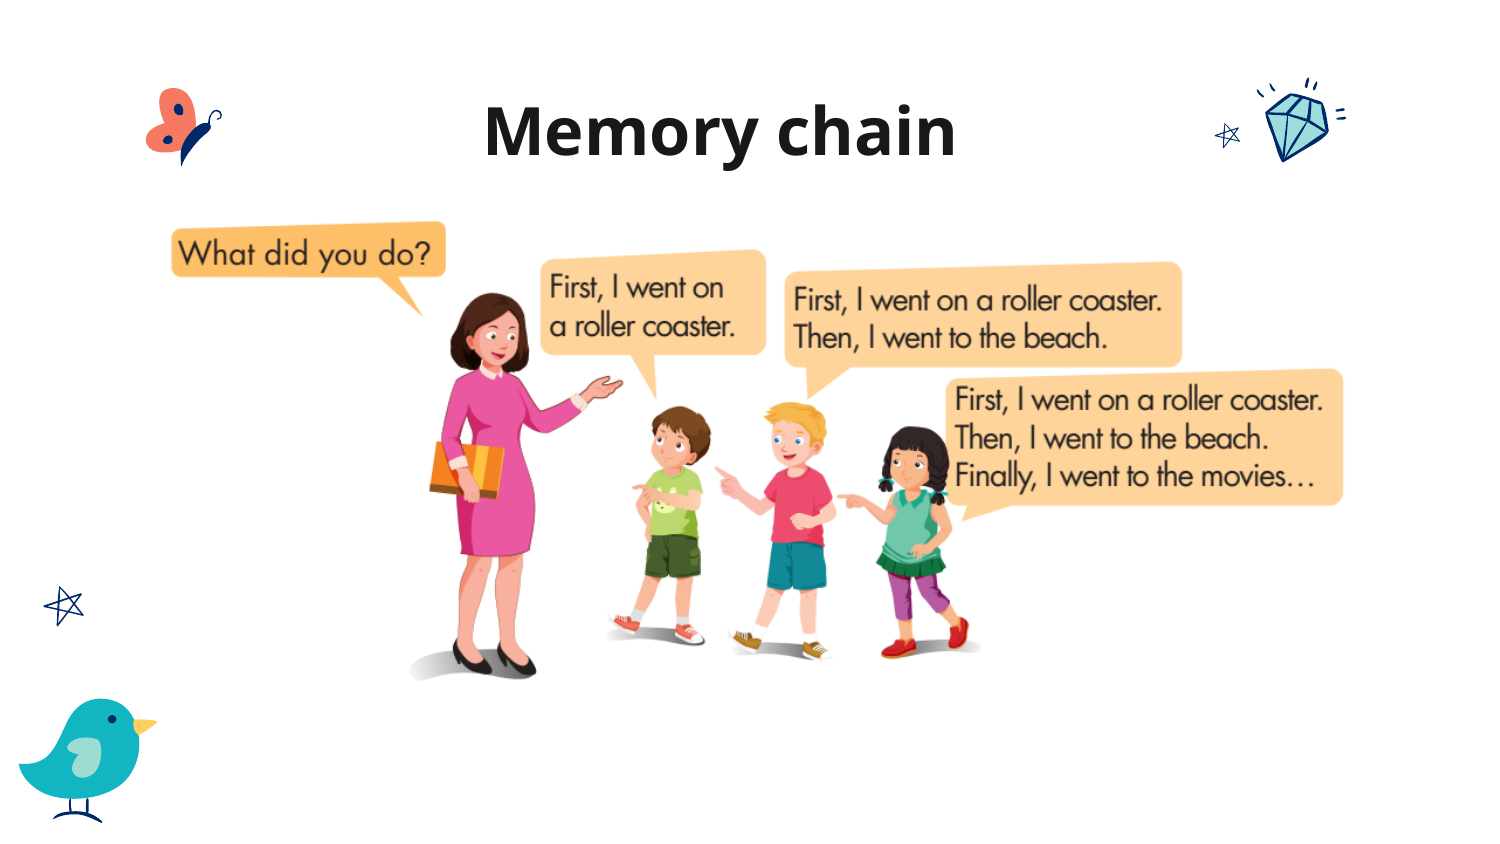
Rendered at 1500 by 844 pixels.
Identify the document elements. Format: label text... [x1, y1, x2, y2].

text_box Memory chain [190, 73, 1251, 168]
picture [129, 191, 1371, 697]
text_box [141, 87, 224, 167]
